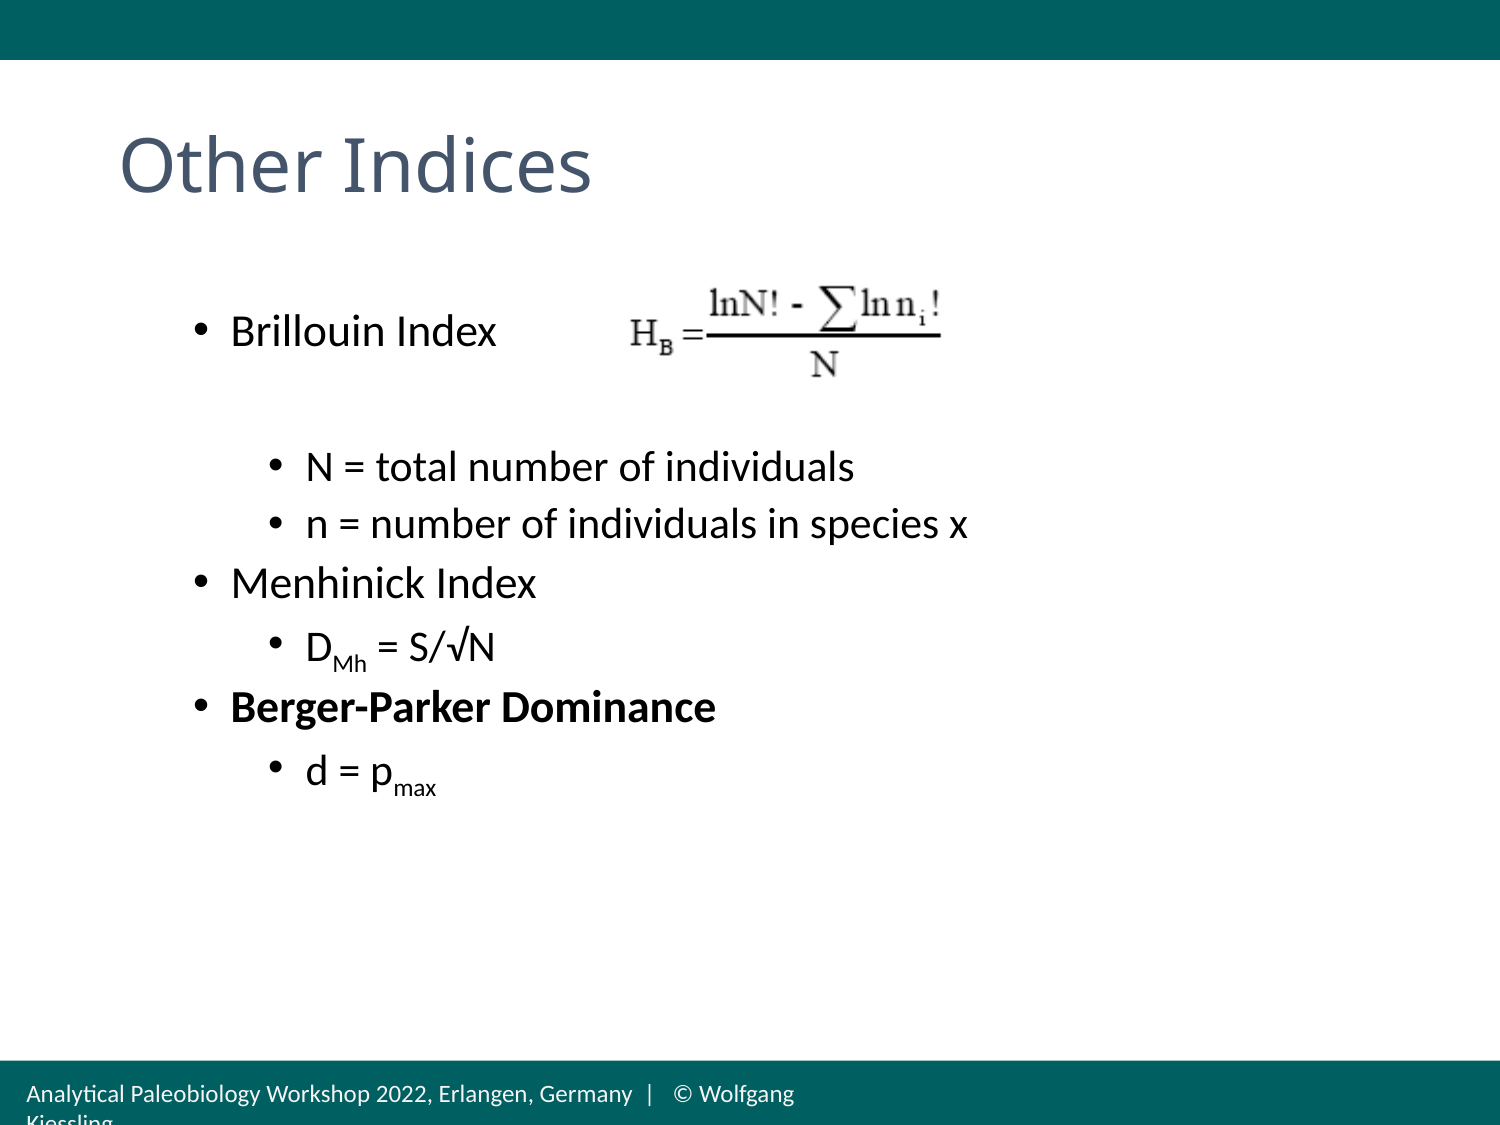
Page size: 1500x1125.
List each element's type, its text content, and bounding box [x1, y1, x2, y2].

picture [614, 265, 1005, 393]
title Other Indices [103, 59, 1397, 278]
list Brillouin Index N = total number of individuals n = number of individuals in species x Menhinick Index DMh = S/√N Berger-Parker Dominance d = pmax [103, 530, 1397, 1014]
list Brillouin Index N = total number of individuals n = number of individuals in species x Menhinick Index DMh = S/√N Berger-Parker Dominance d = pmax [103, 299, 1397, 529]
